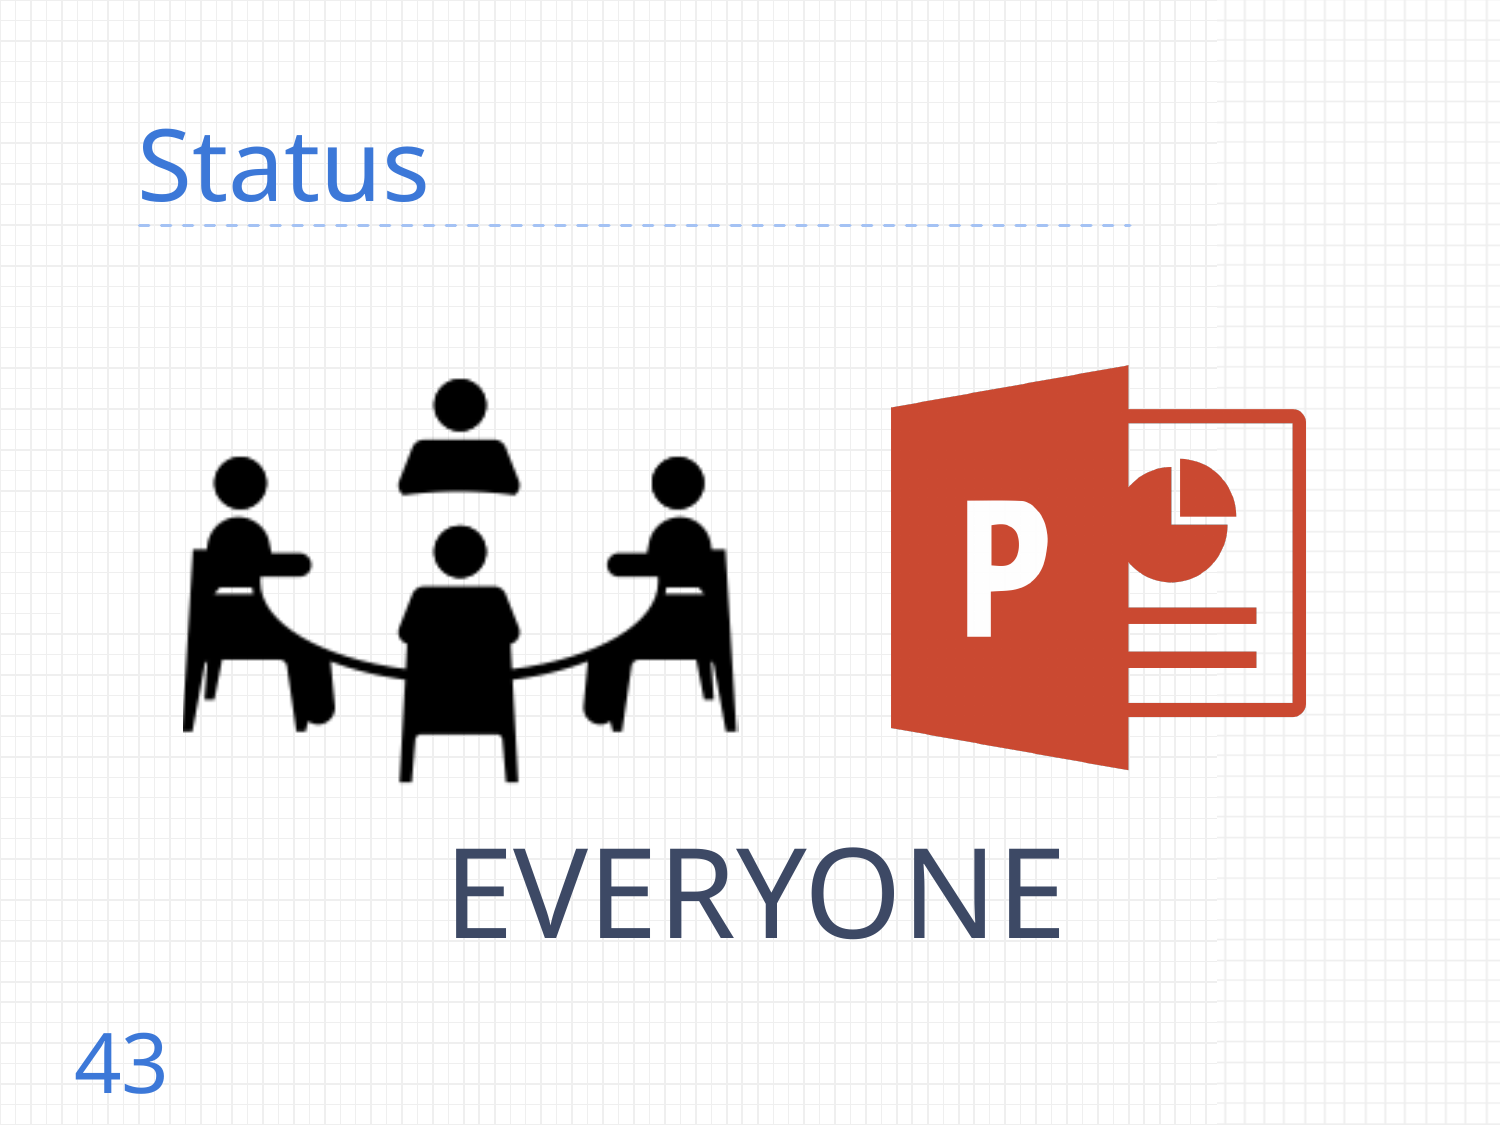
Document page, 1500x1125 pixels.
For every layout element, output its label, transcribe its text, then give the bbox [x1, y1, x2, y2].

picture [891, 0, 1500, 1125]
title Status [122, 49, 1130, 237]
picture [182, 302, 739, 859]
text_box 43 [59, 996, 213, 1125]
list EVERYONE [324, 798, 1176, 1016]
